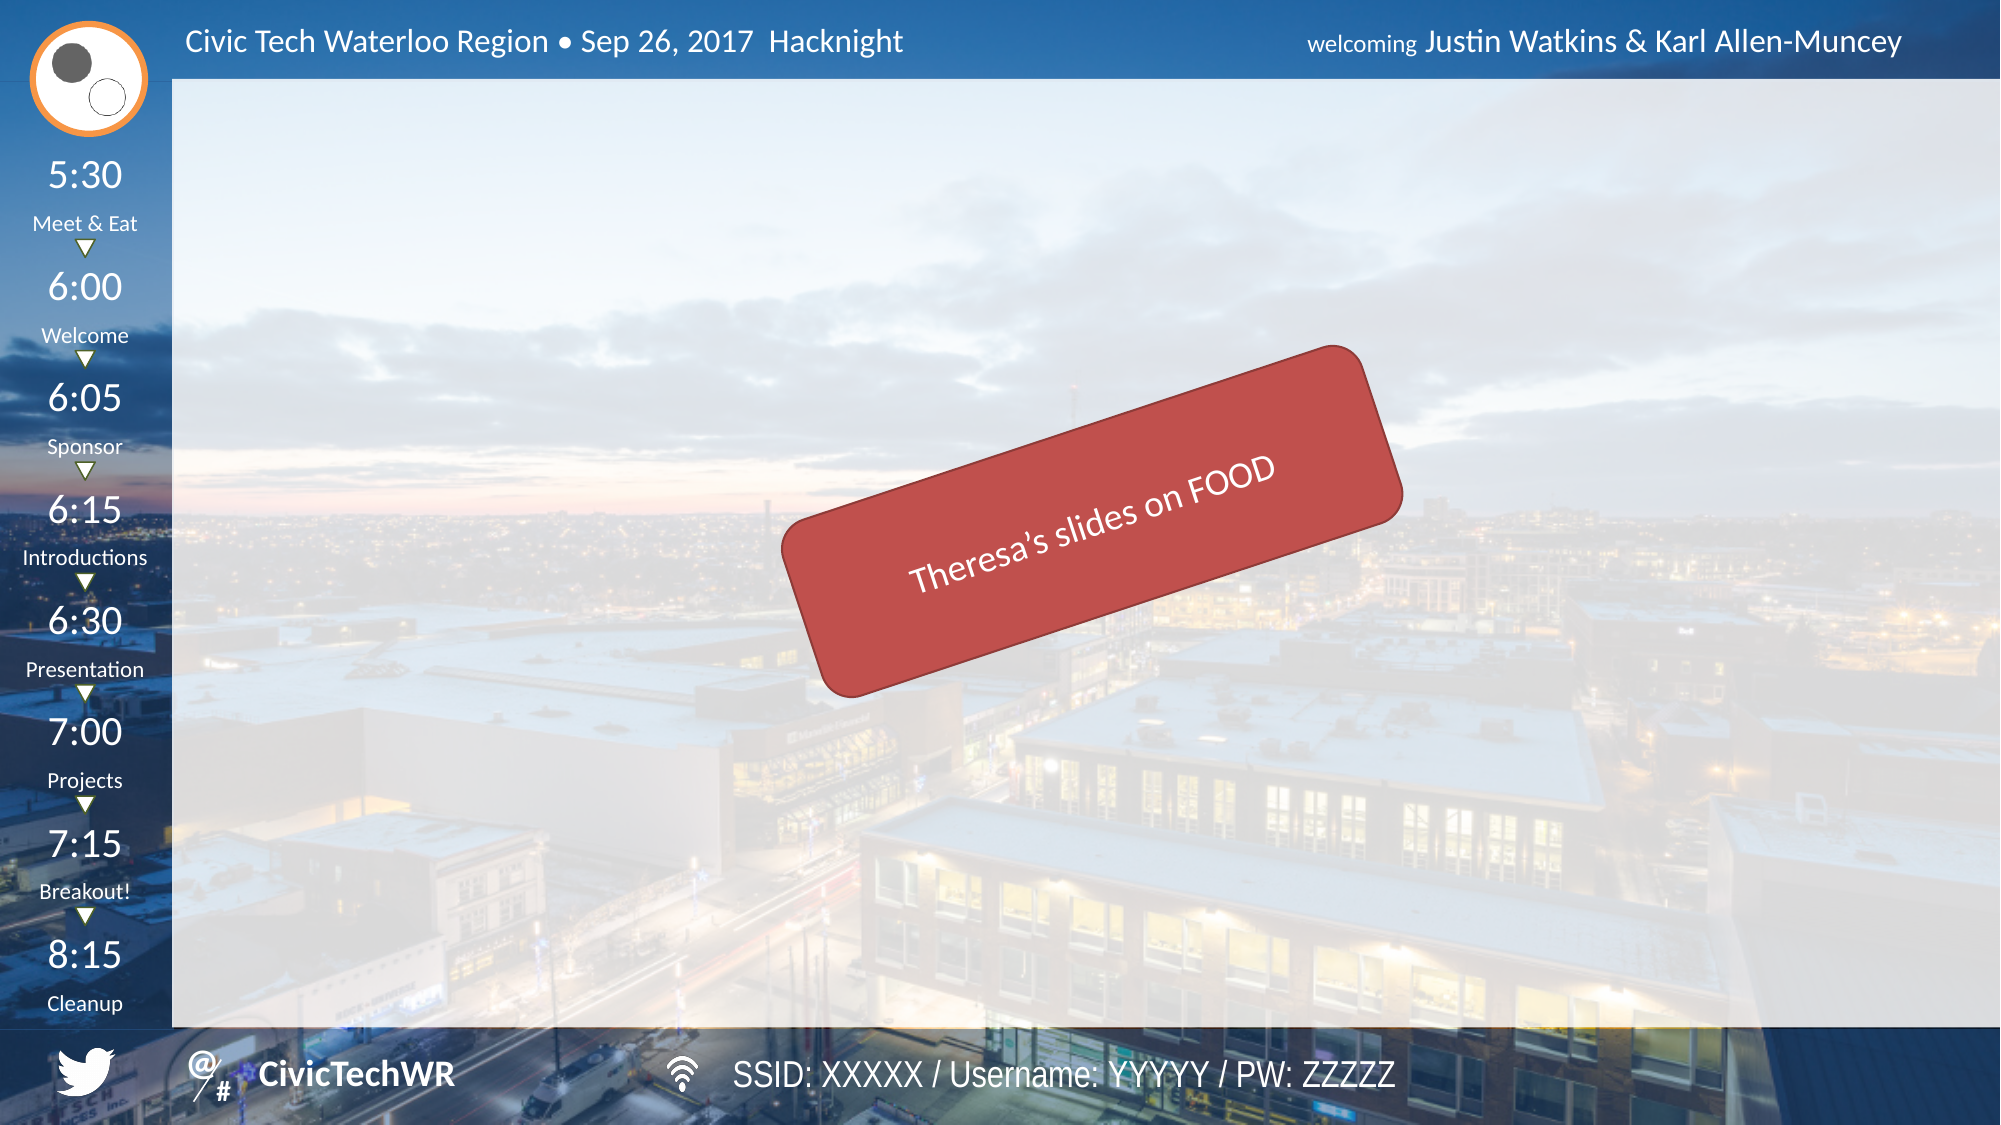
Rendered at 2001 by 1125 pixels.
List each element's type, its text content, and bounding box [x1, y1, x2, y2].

text_box Theresa’s slides on FOOD [780, 344, 1404, 699]
picture [652, 1049, 712, 1099]
picture [56, 1042, 116, 1102]
picture [51, 41, 127, 117]
